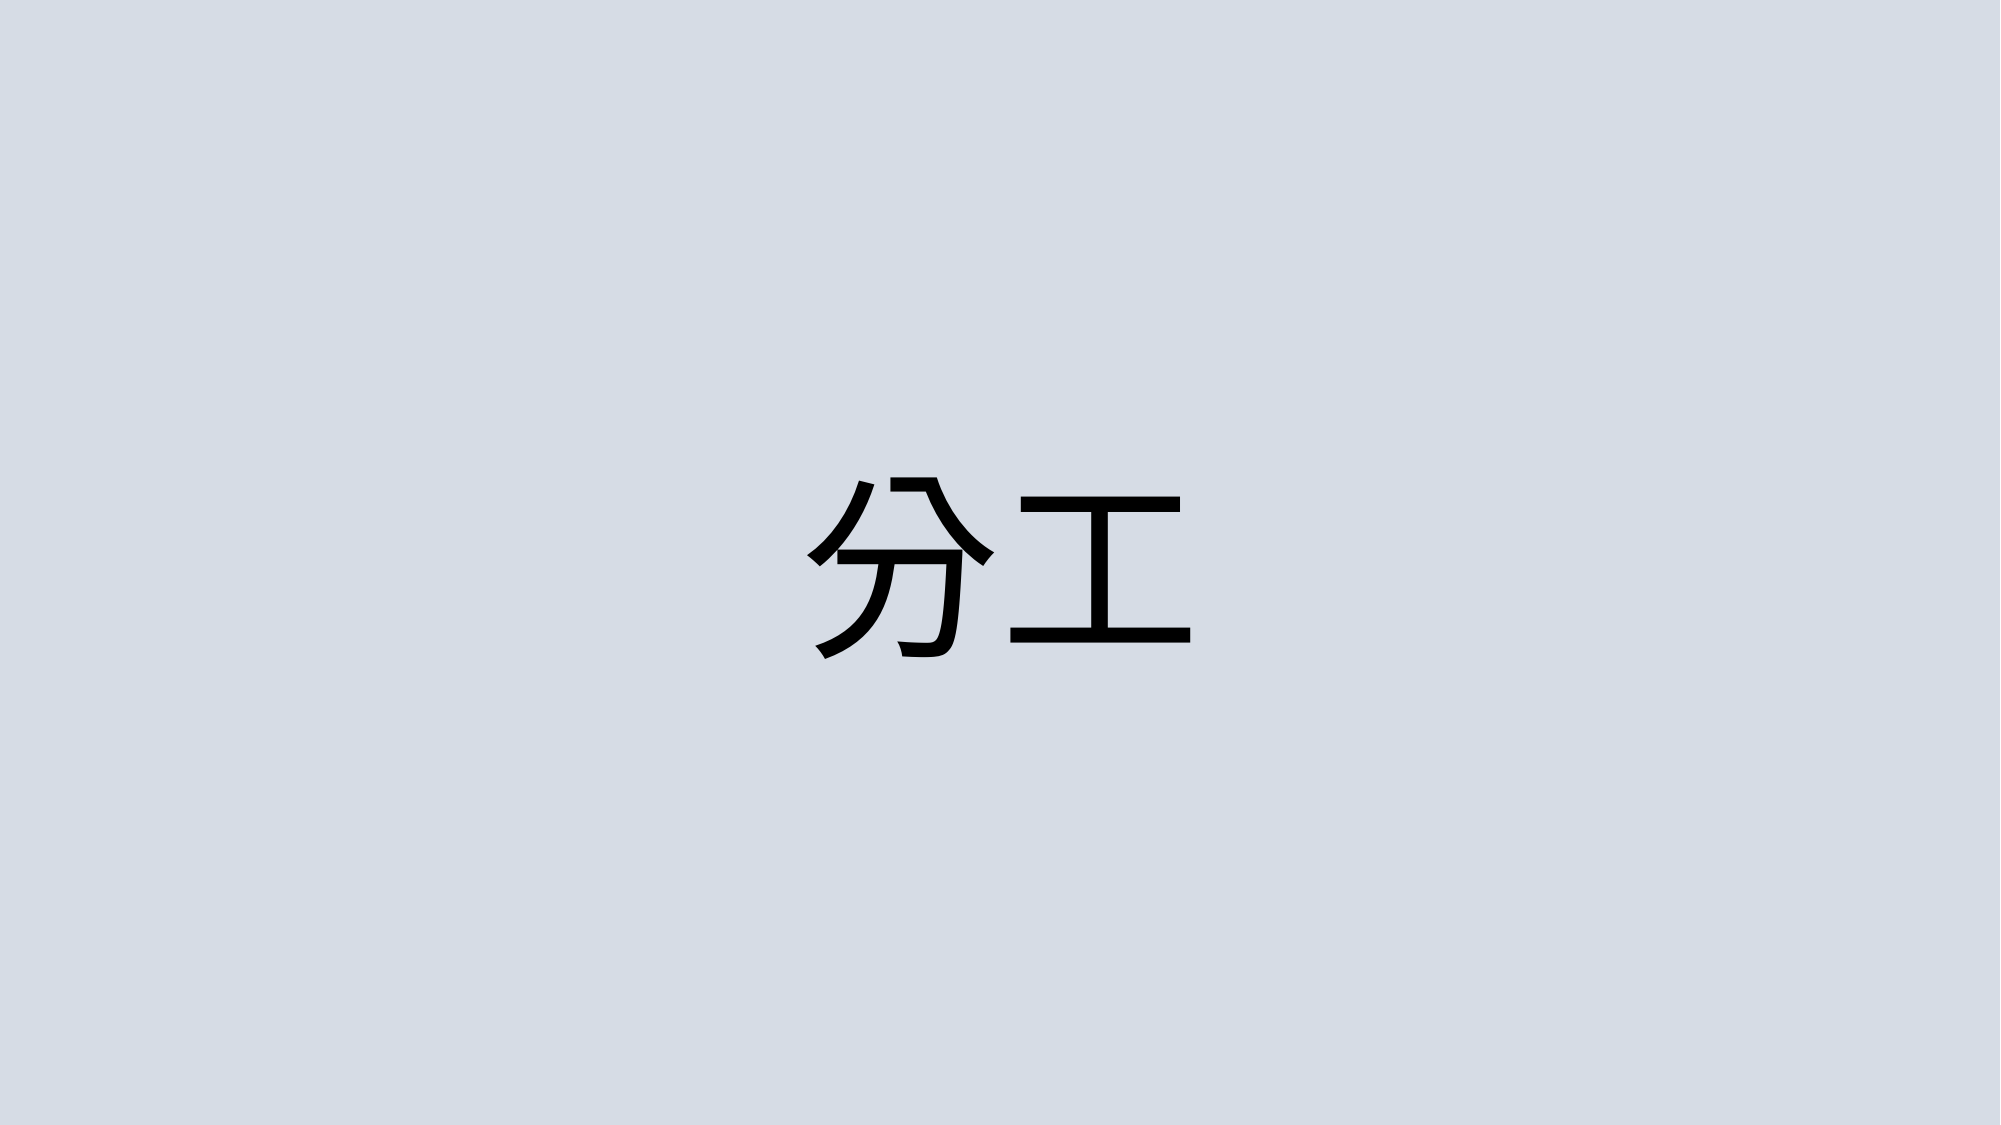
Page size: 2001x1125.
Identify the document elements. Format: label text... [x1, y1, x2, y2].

text_box 分工 [0, 0, 2000, 1125]
